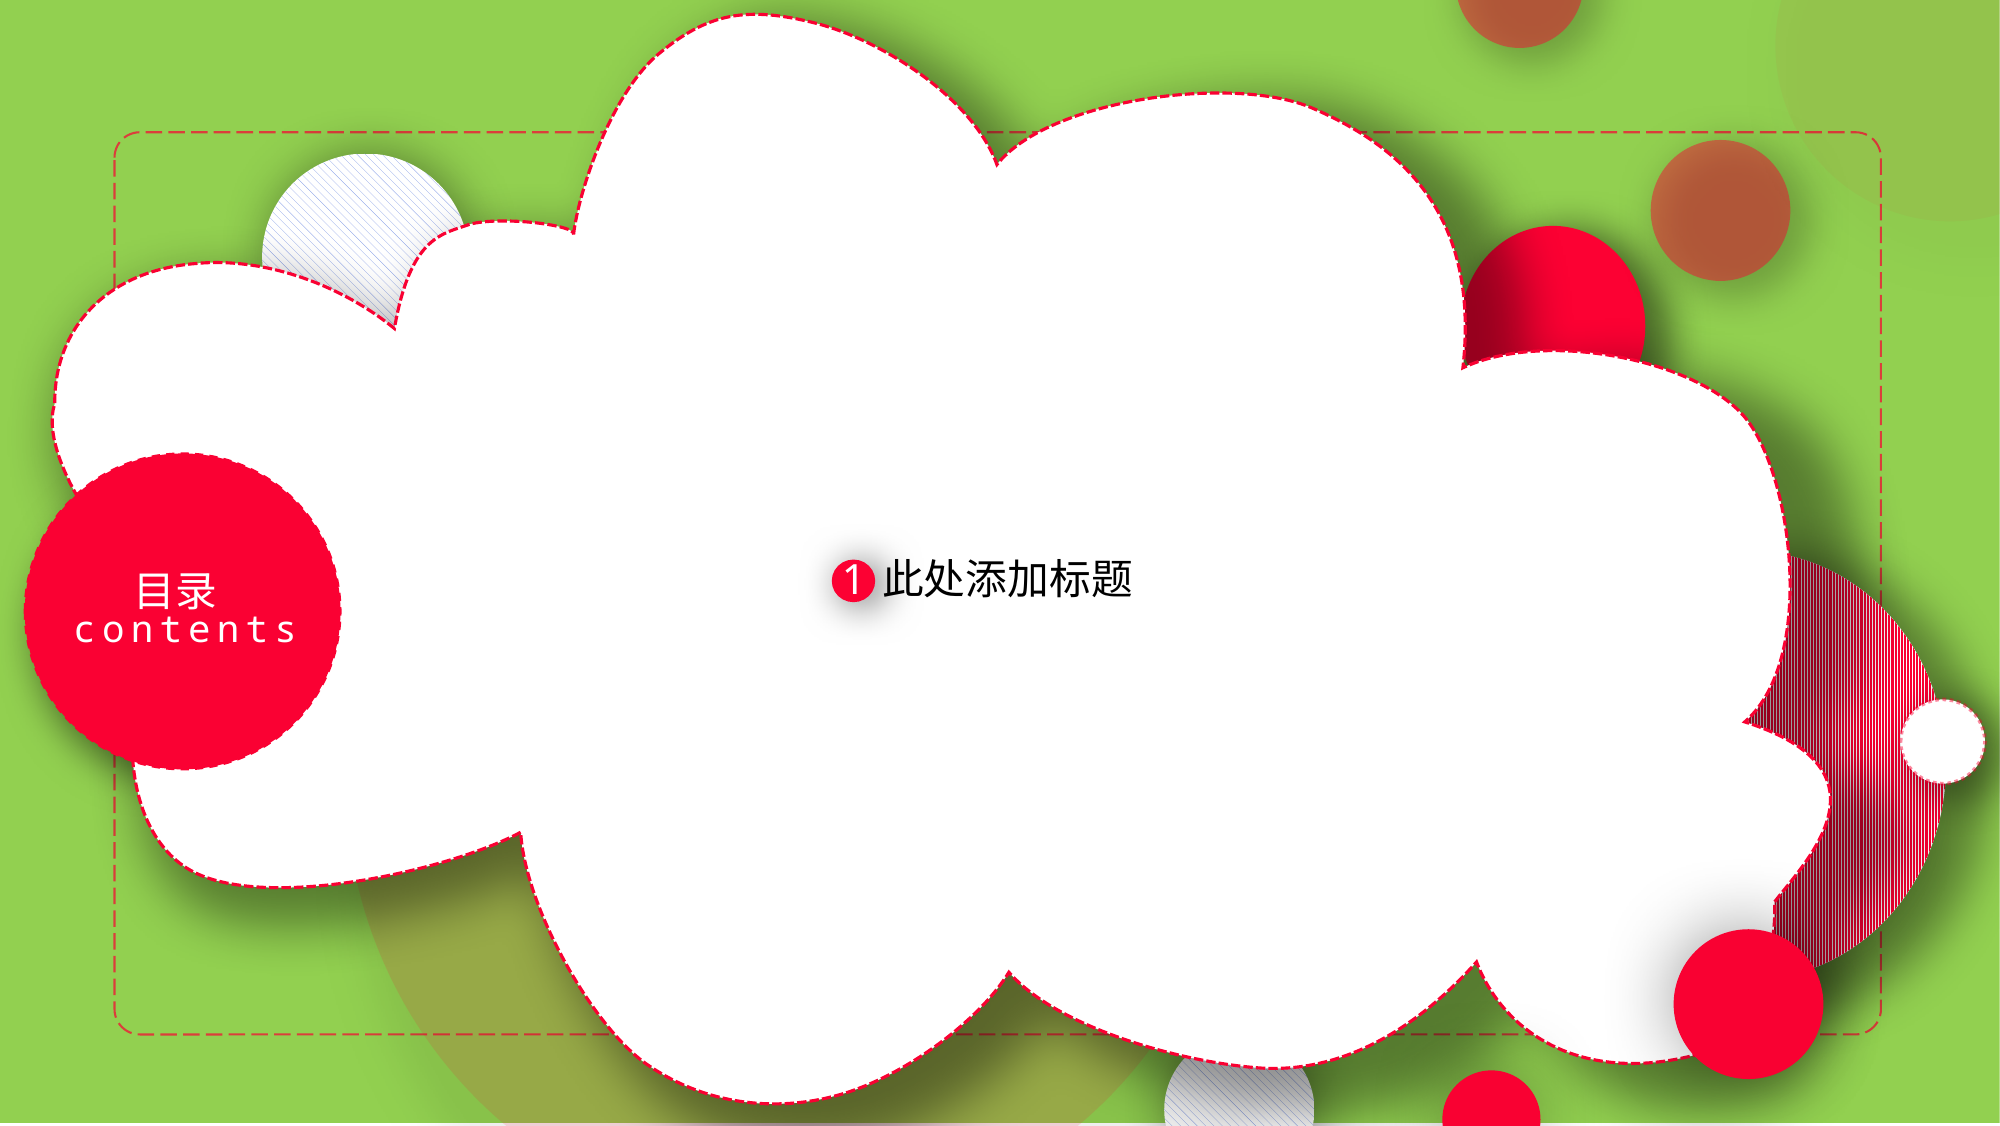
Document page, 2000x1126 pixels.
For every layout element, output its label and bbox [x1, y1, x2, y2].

text_box [825, 544, 1150, 612]
text_box [0, 0, 2000, 1126]
text_box [24, 453, 341, 770]
